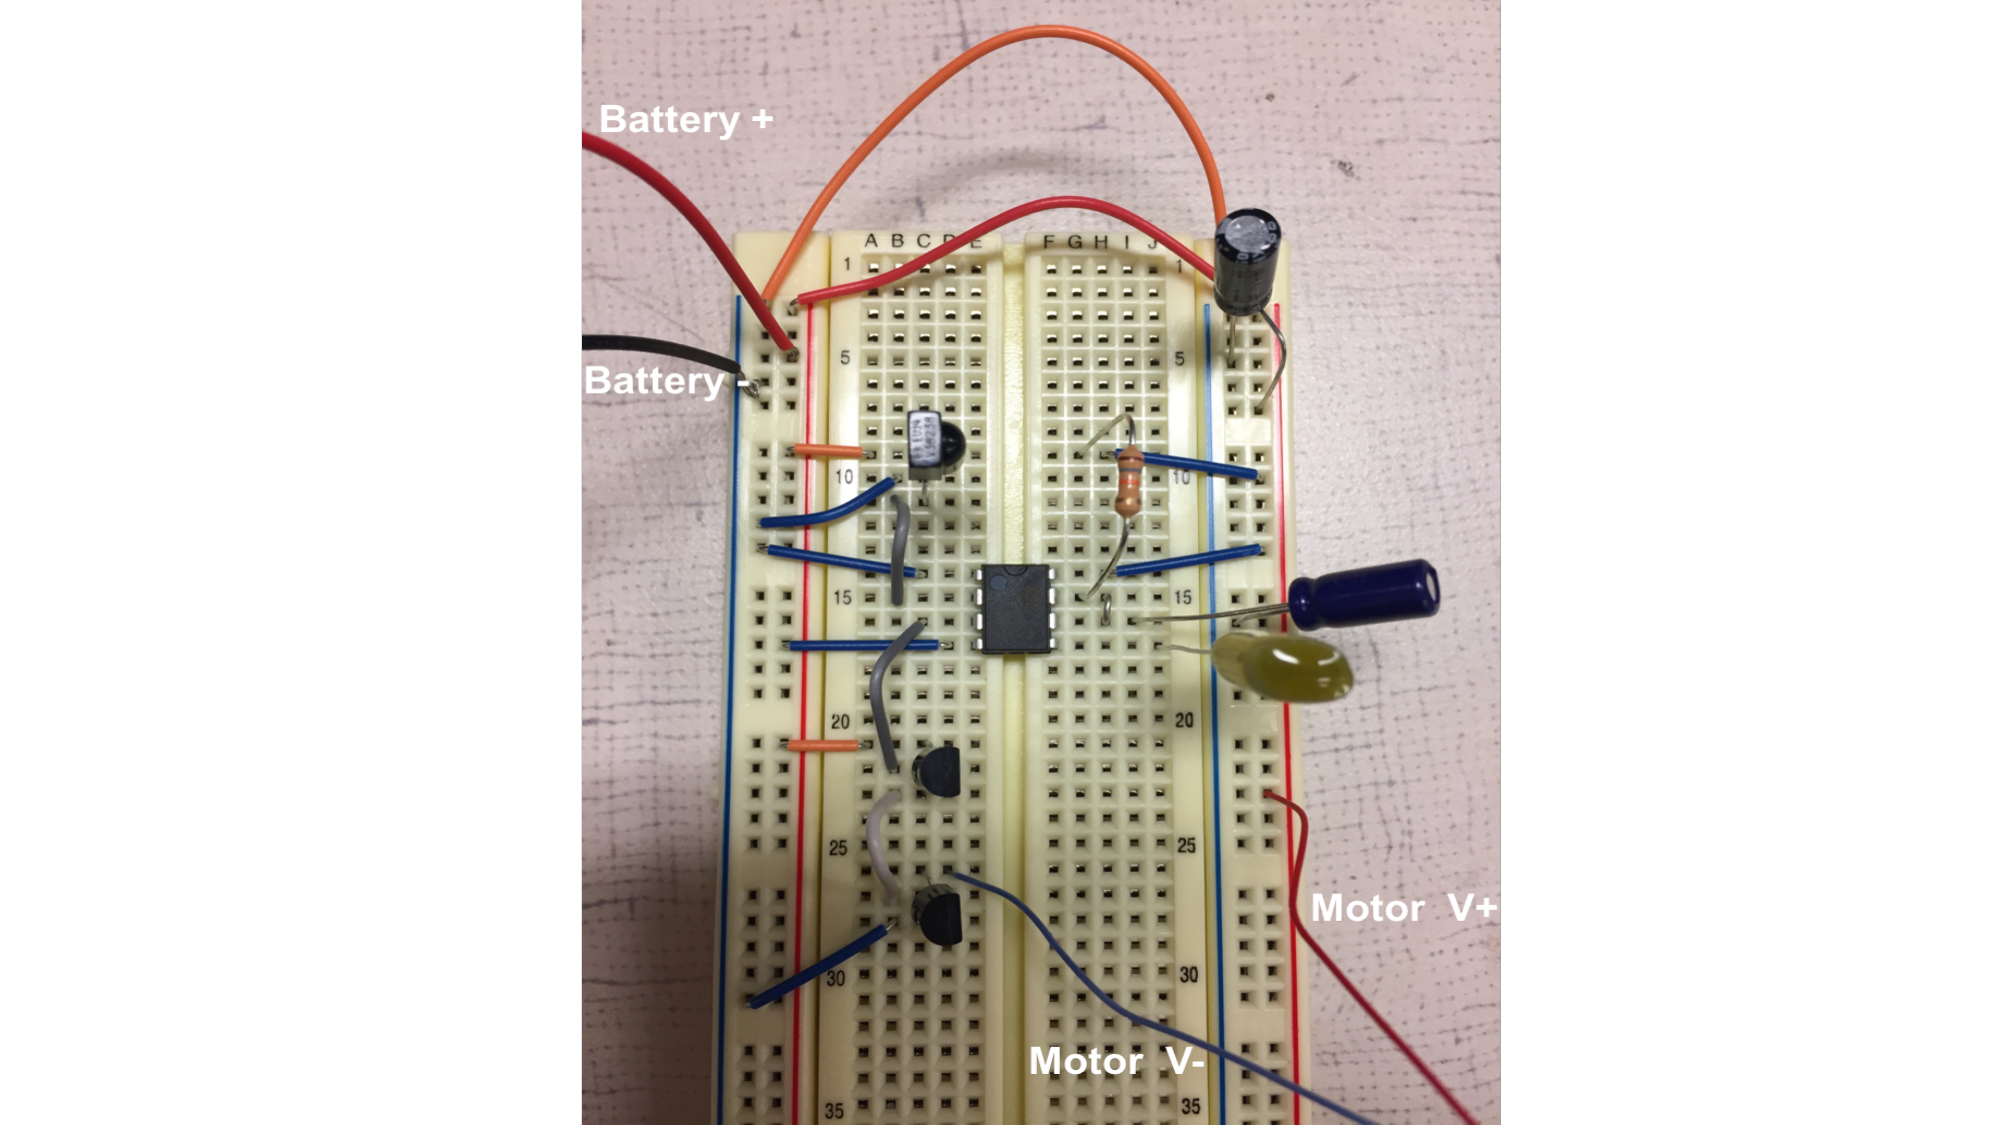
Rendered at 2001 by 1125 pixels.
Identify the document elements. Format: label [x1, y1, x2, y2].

picture [558, 0, 1530, 1125]
